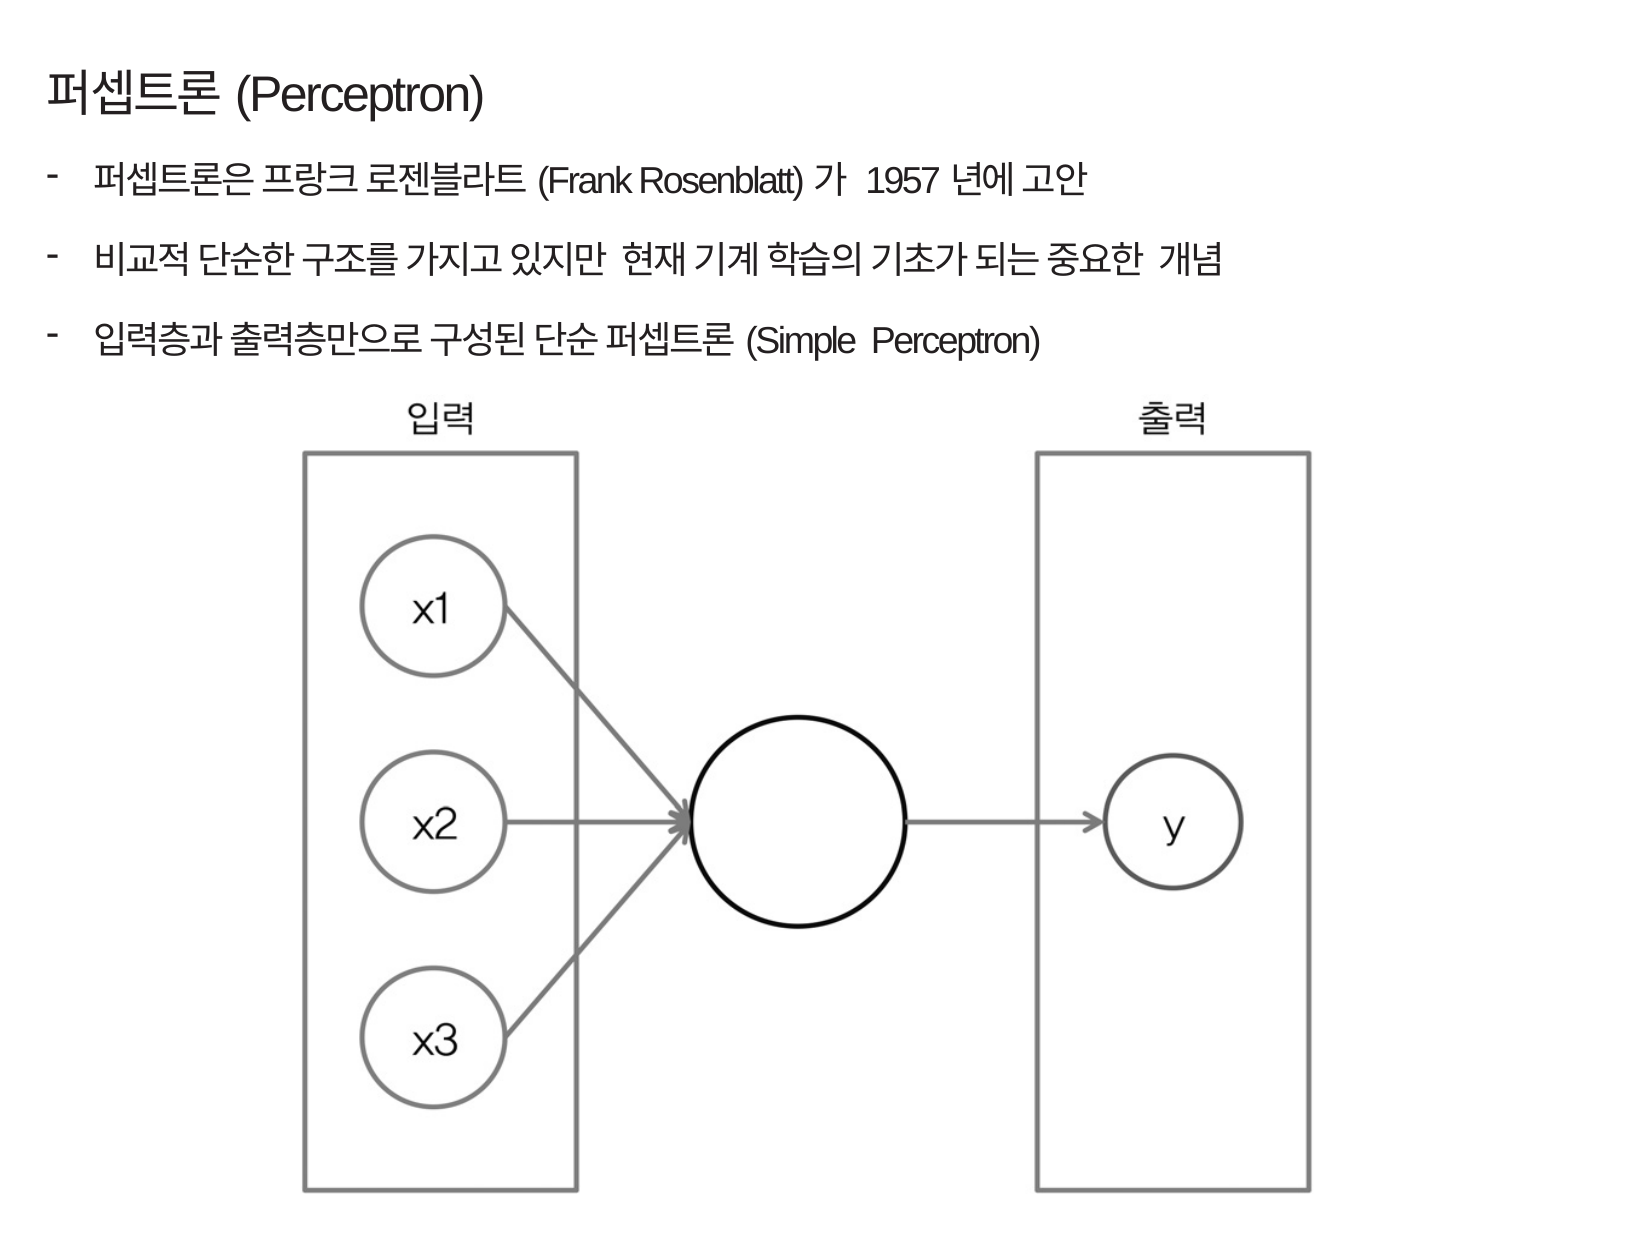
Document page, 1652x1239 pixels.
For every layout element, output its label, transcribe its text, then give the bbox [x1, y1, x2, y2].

text_box 퍼셉트론(Perceptron) 퍼셉트론은 프랑크 로젠블라트(Frank Rosenblatt)가 1957년에 고안 비교적 단순한 구조를 가지고 있지만 현재 기계 학습의 기초가 되는 중요한 개념 입력층과 출력층만으로 구성된 단순 퍼셉트론(Simple Perceptron) [44, 31, 1607, 361]
text_box [300, 394, 1314, 1195]
